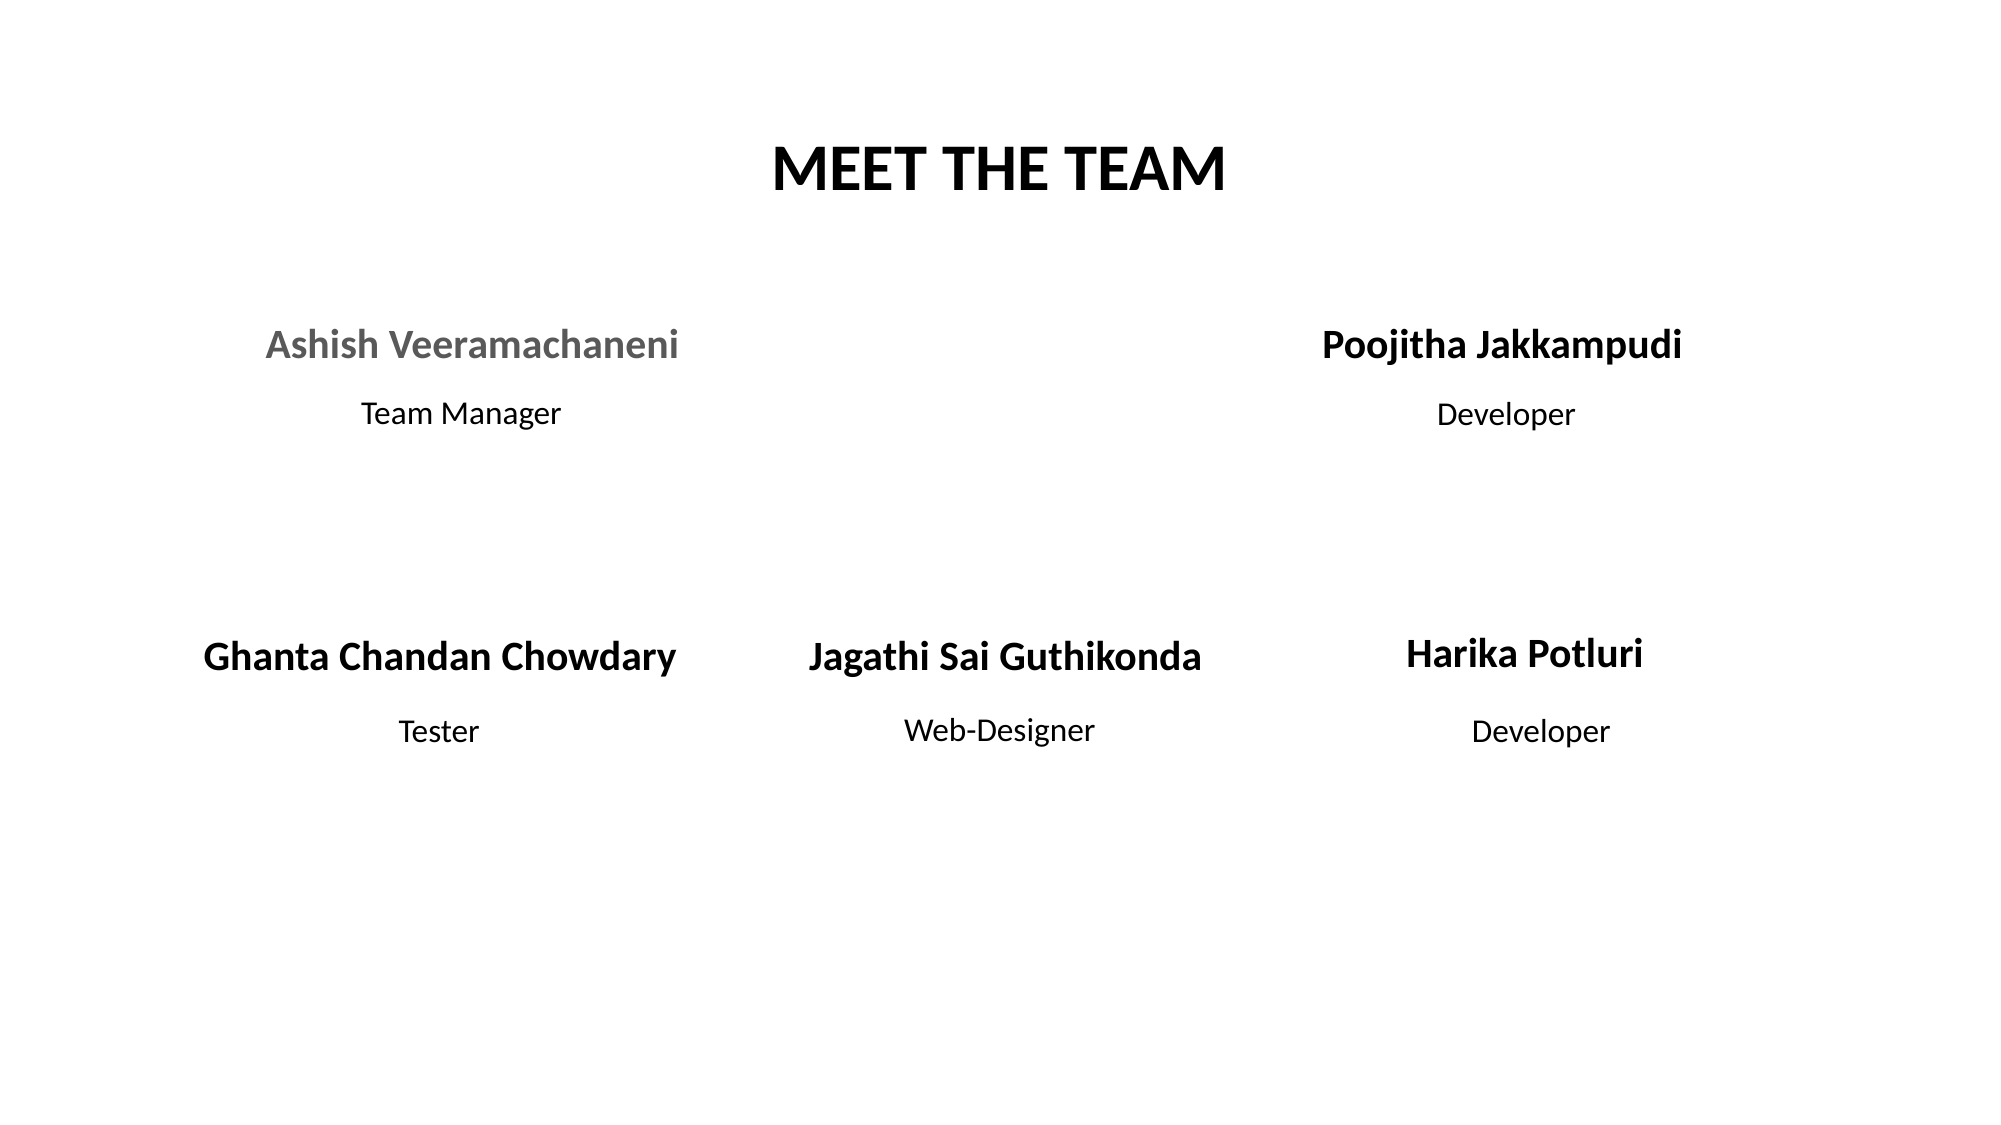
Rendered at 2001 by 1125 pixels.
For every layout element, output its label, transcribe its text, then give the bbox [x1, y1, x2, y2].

title MEET THE TEAM [137, 59, 1863, 278]
list Tester [251, 706, 627, 767]
text_box Jagathi Sai Guthikonda [743, 630, 1269, 685]
text_box Web-Designer [812, 705, 1188, 766]
list Ghanta Chandan Chowdary [137, 630, 743, 685]
list Team Manager [274, 388, 650, 449]
list Poojitha Jakkampudi [1239, 318, 1765, 373]
list Developer [1319, 388, 1695, 449]
list Harika Potluri [1337, 624, 1713, 685]
list Ashish Veeramachaneni [185, 318, 760, 373]
list Developer [1353, 706, 1729, 767]
